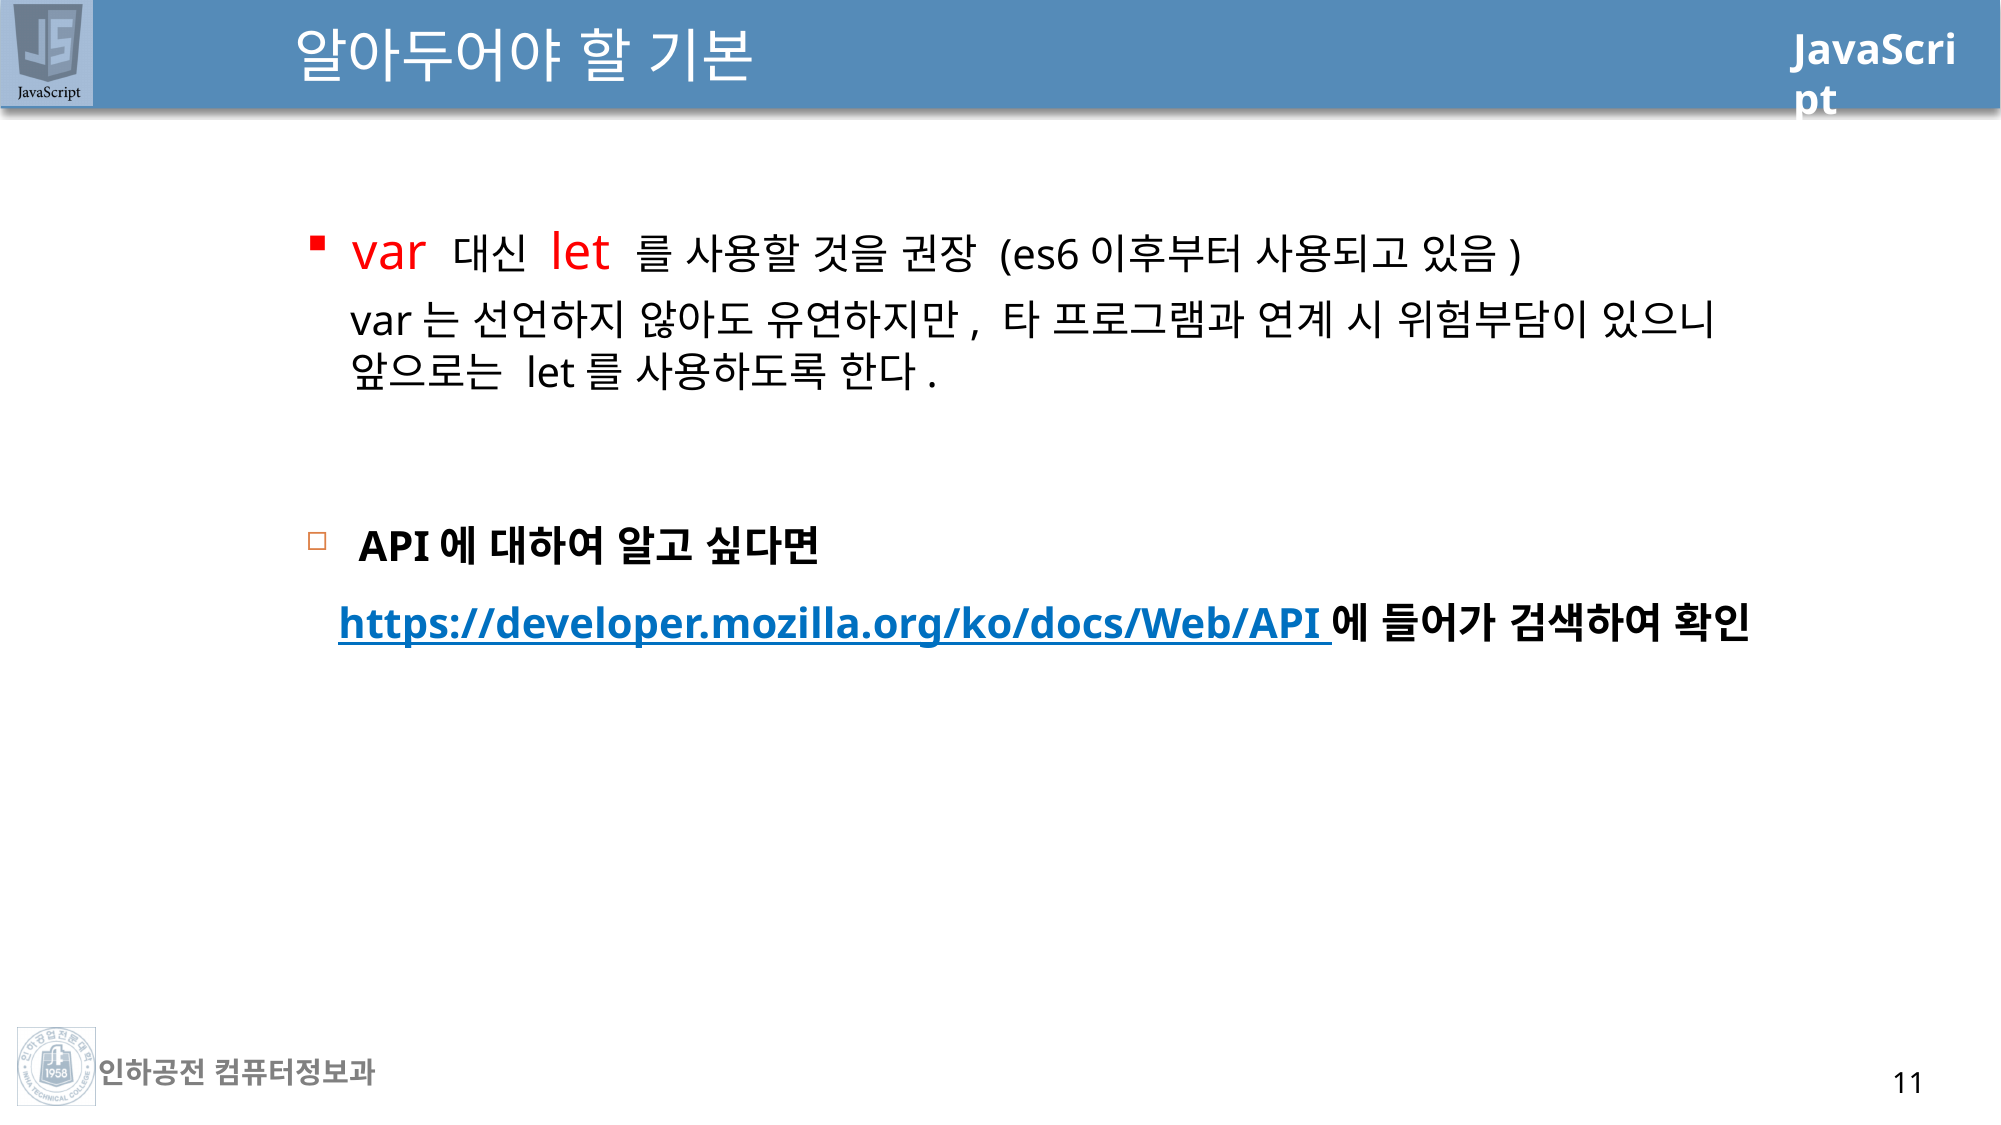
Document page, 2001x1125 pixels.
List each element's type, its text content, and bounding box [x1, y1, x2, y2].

title 알아두어야 할 기본 [279, 7, 1390, 102]
text_box var 대신 let 를 사용할 것을 권장 (es6이후부터 사용되고 있음) var는 선언하지 않아도 유연하지만, 타 프로그램과 연계 시 위험부담이 있으니 앞으로는 let를 사용하도록 한다. [291, 219, 1733, 404]
list API에 대하여 알고 싶다면 https://developer.mozilla.org/ko/docs/Web/API 에 들어가 검색하여 확인 [291, 511, 1957, 697]
